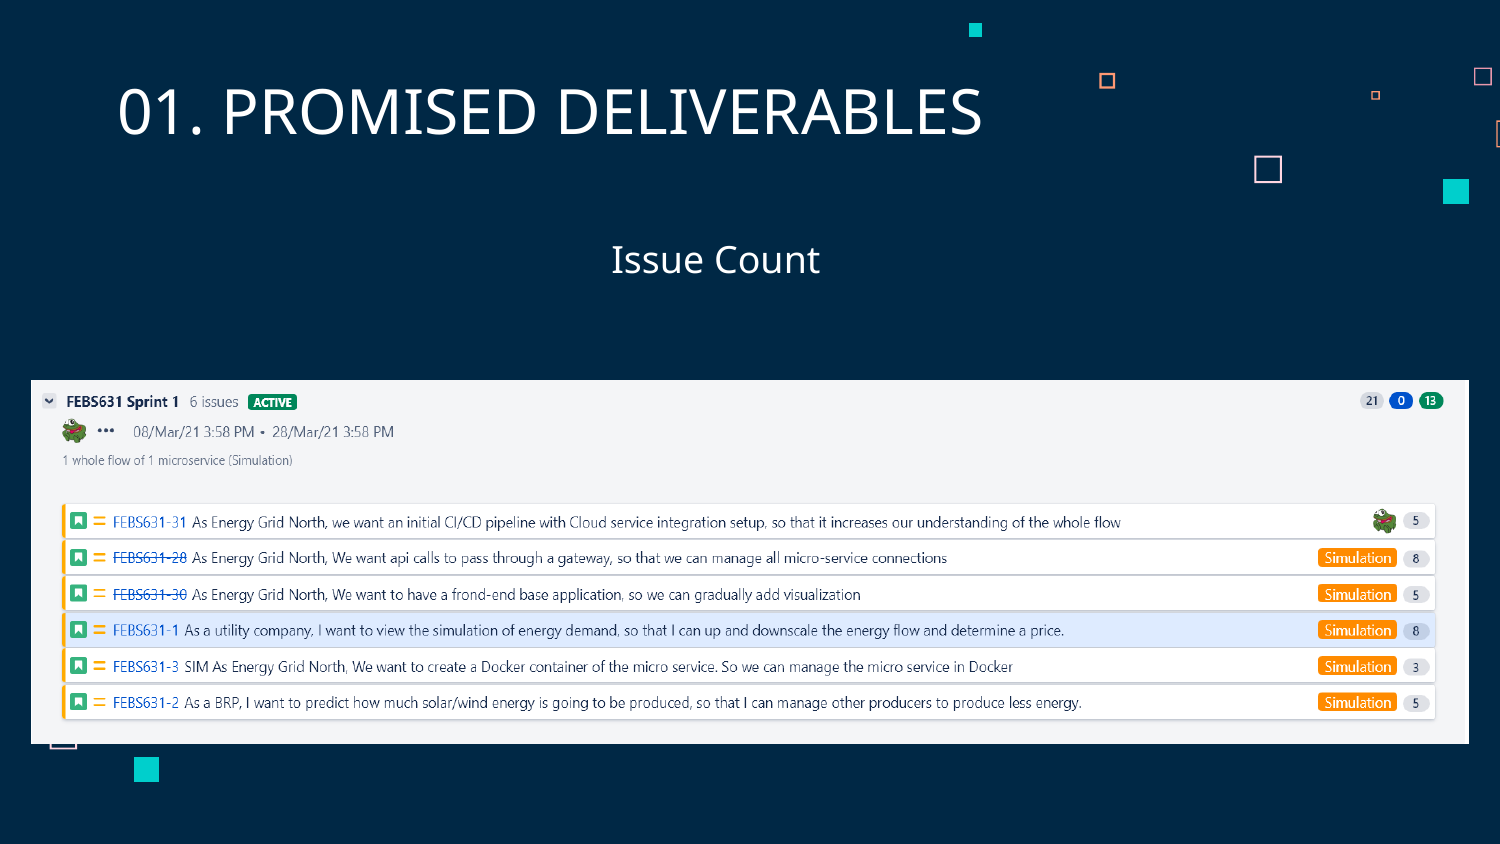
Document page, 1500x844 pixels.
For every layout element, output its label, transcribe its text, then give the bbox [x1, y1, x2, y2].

picture [31, 380, 1469, 744]
text_box Issue Count [219, 220, 1213, 296]
title 01. PROMISED DELIVERABLES [101, 67, 1068, 163]
